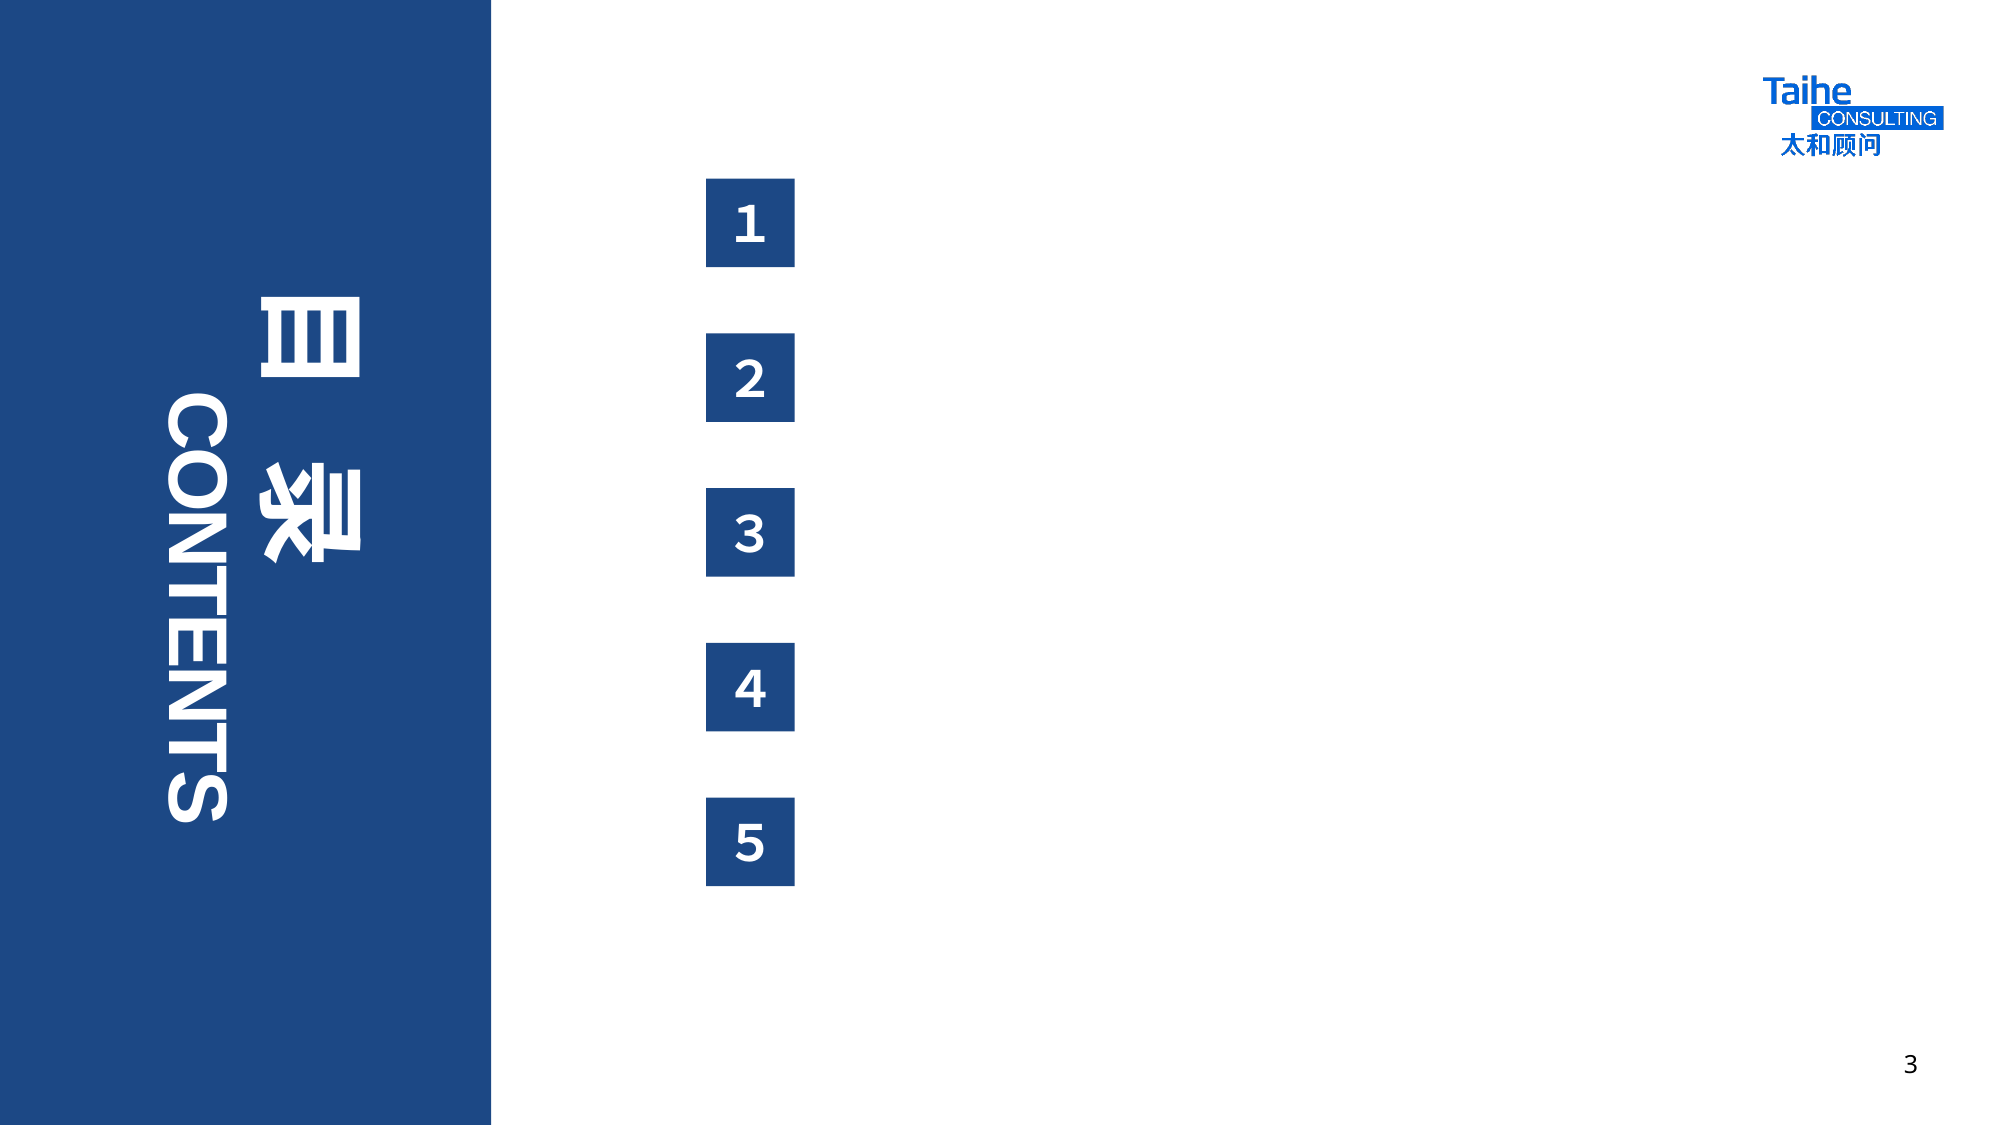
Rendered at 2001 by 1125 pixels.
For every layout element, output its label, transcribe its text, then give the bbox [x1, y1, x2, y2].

slide_number 3 [1862, 1041, 1960, 1102]
picture [1739, 52, 1967, 180]
